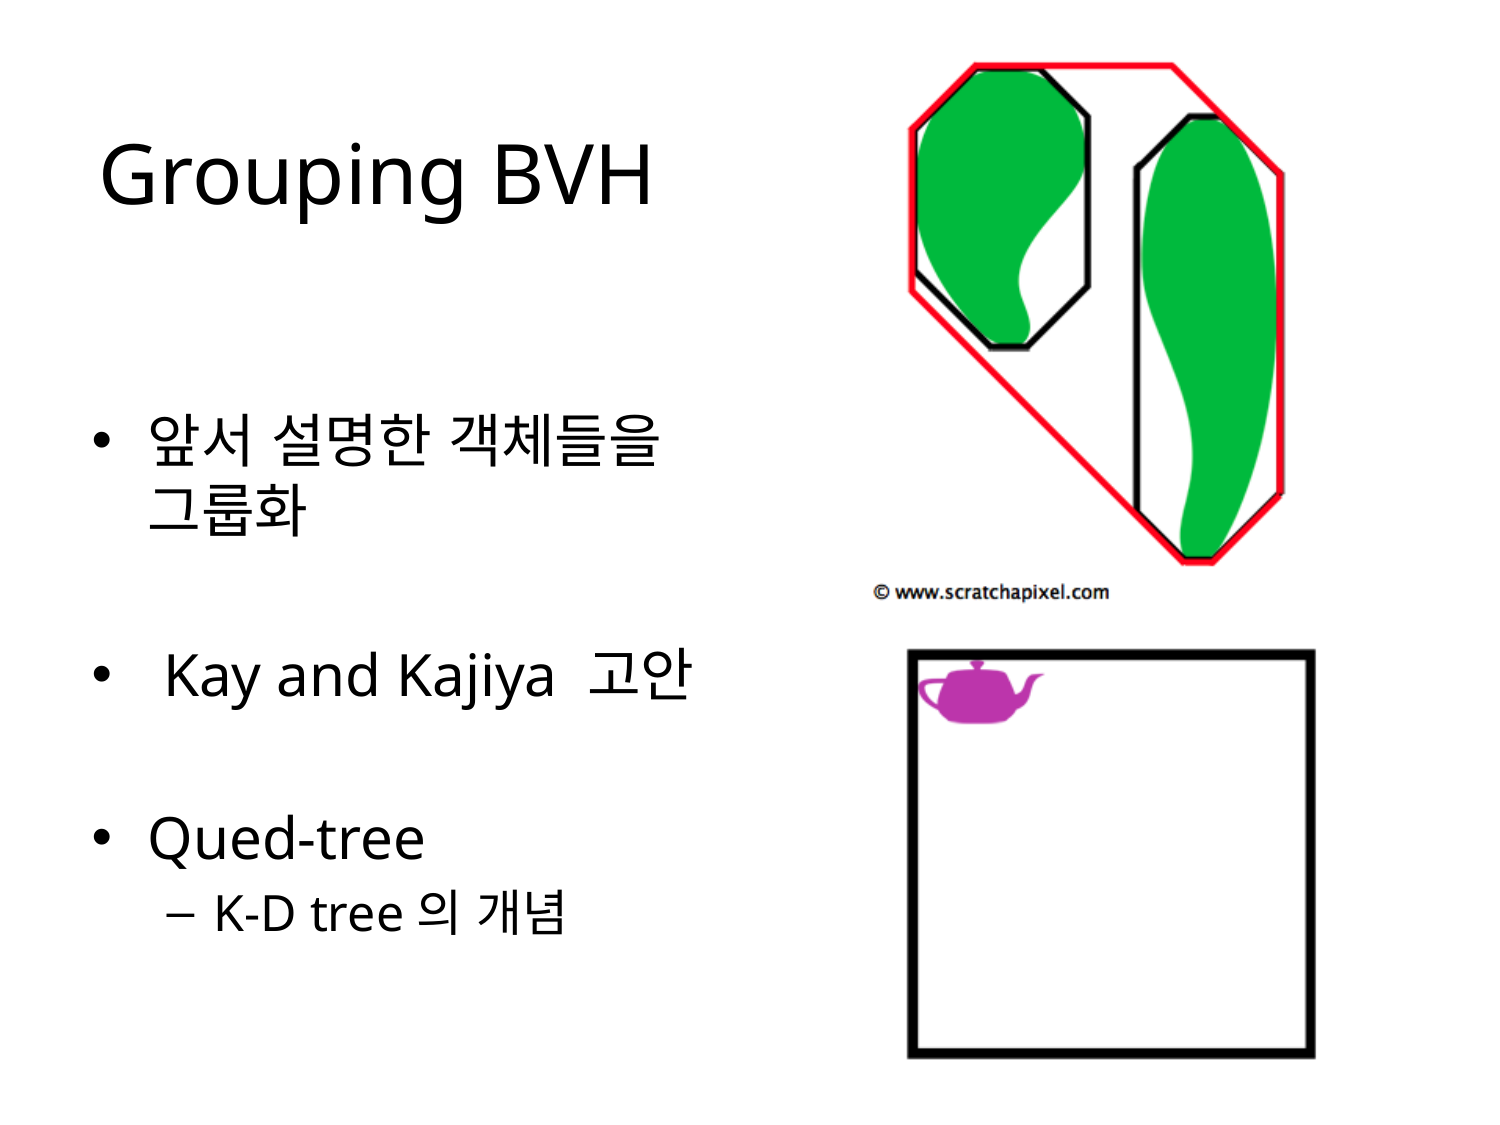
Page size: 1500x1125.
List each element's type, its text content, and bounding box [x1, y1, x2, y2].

title Grouping BVH [76, 113, 680, 230]
picture [879, 621, 1349, 1094]
list 앞서 설명한 객체들을 그룹화 Kay and Kajiya 고안 Qued-tree K-D tree의 개념 [76, 397, 740, 1017]
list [866, 18, 1336, 607]
